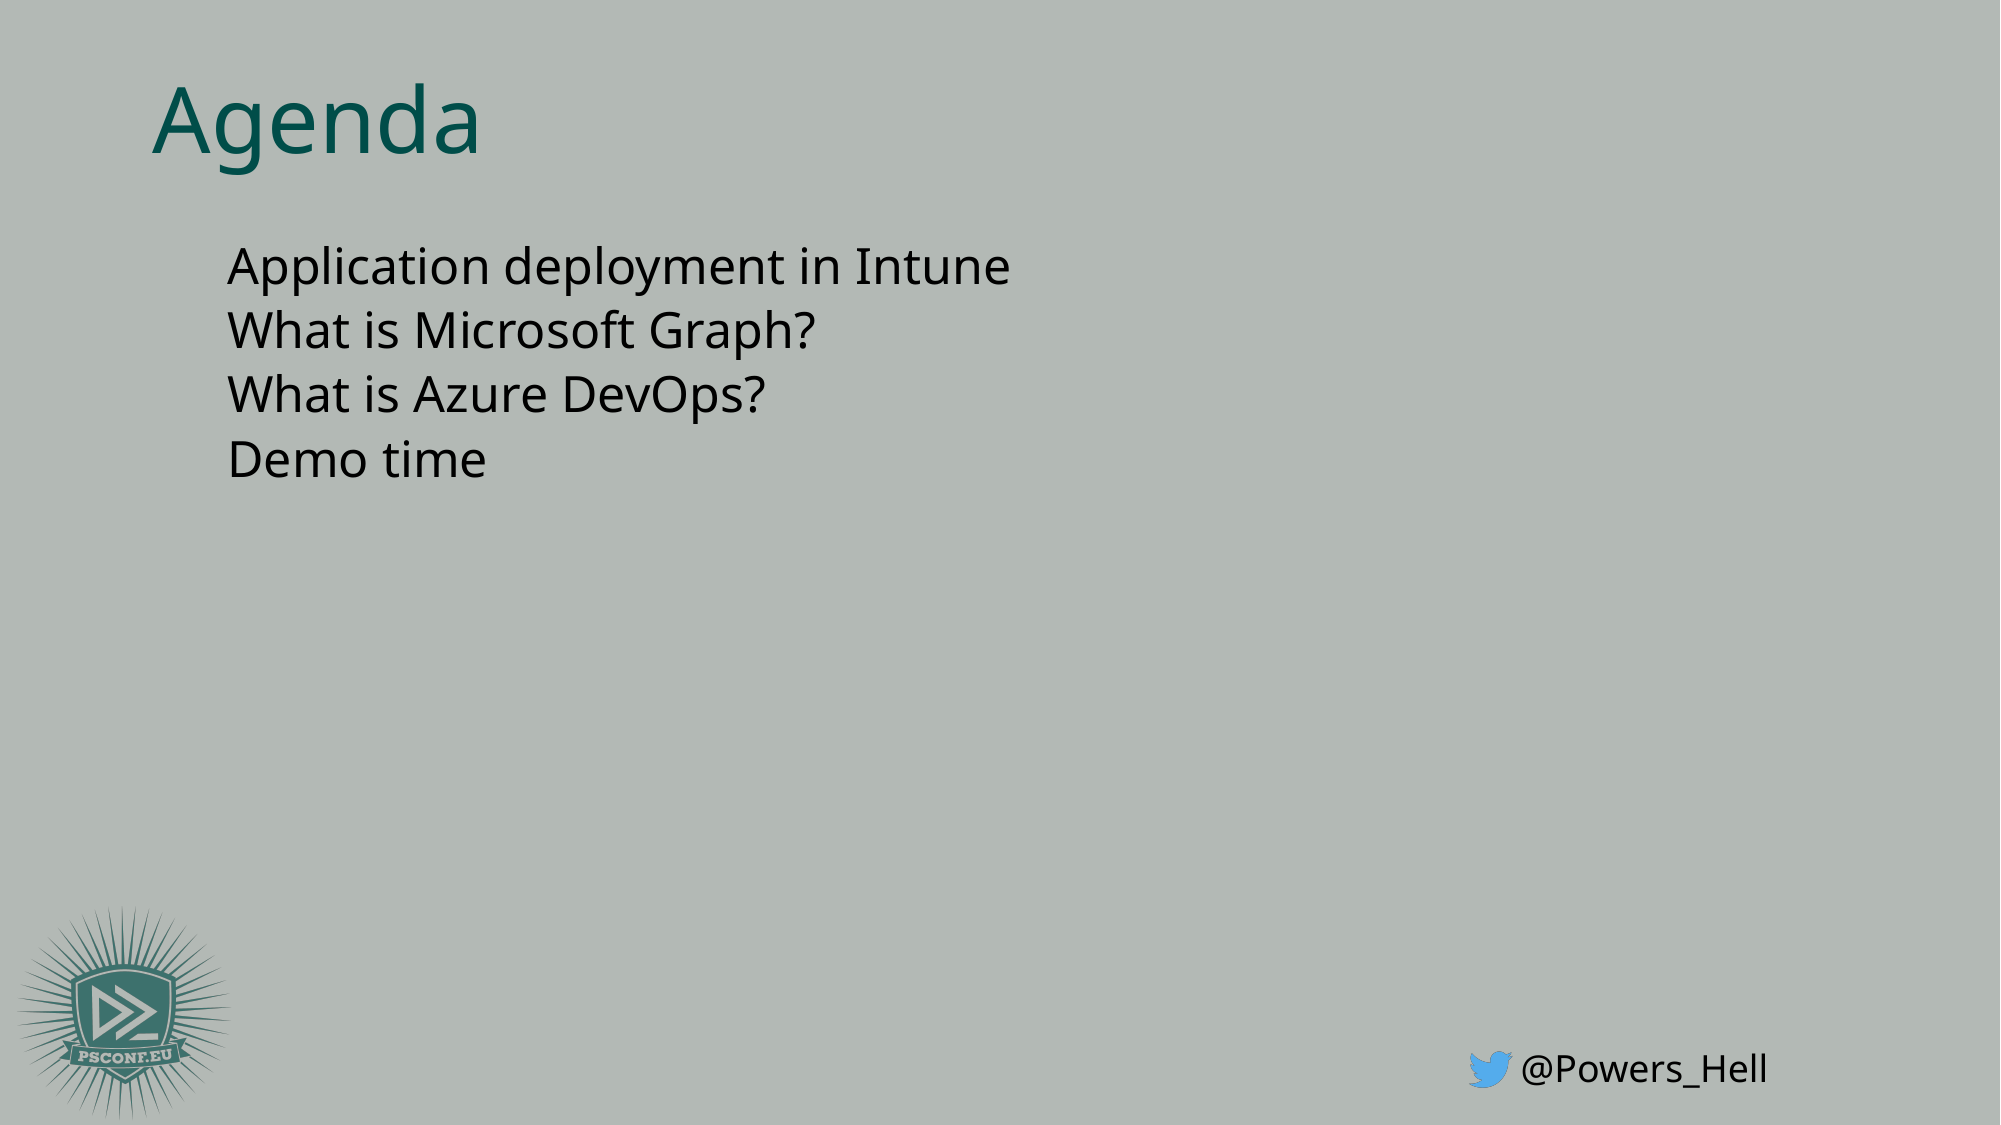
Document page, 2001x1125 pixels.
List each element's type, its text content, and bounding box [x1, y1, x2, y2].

list Application deployment in Intune What is Microsoft Graph? What is Azure DevOps? Demo time [137, 233, 1863, 1014]
footer @Powers_Hell [1505, 1037, 1863, 1098]
picture [1458, 1037, 1523, 1103]
title Agenda [137, 59, 1863, 188]
